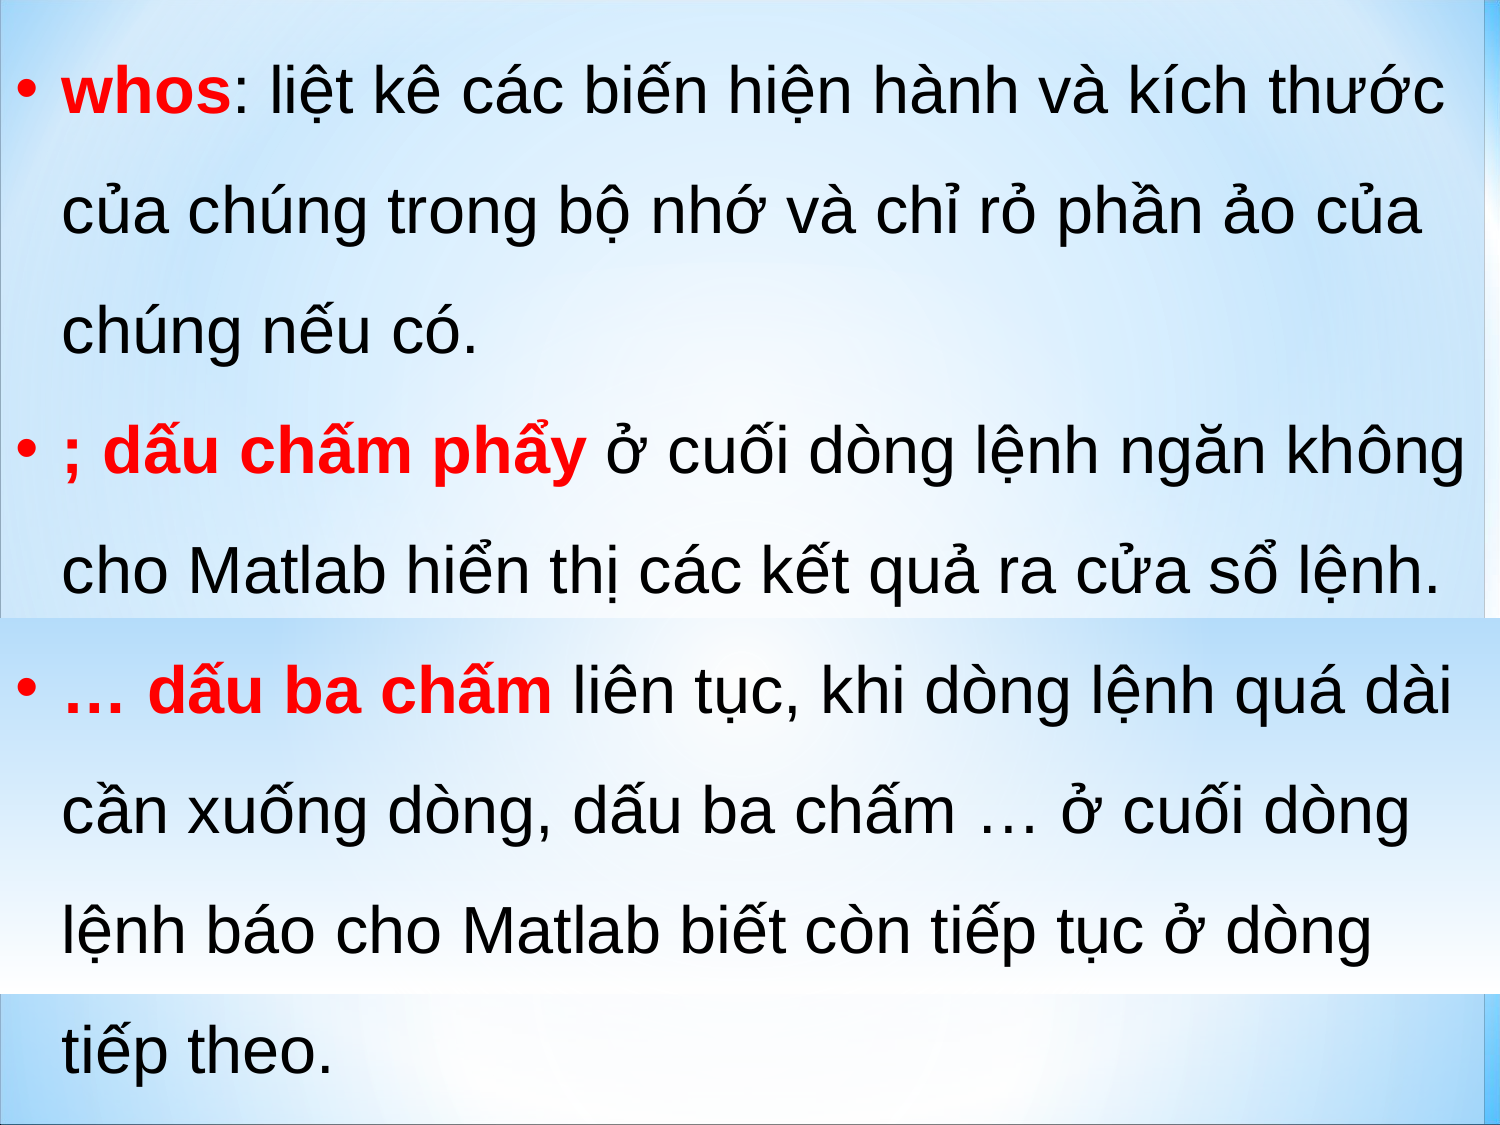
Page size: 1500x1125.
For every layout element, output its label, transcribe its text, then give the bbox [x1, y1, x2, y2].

text_box whos: liệt kê các biến hiện hành và kích thước của chúng trong bộ nhớ và chỉ rỏ phần ảo của chúng nếu có. ; dấu chấm phẩy ở cuối dòng lệnh ngăn không cho Matlab hiển thị các kết quả ra cửa sổ lệnh. … dấu ba chấm liên tục, khi dòng lệnh quá dài cần xuống dòng, dấu ba chấm … ở cuối dòng lệnh báo cho Matlab biết còn tiếp tục ở dòng tiếp theo. [0, 0, 1500, 1125]
